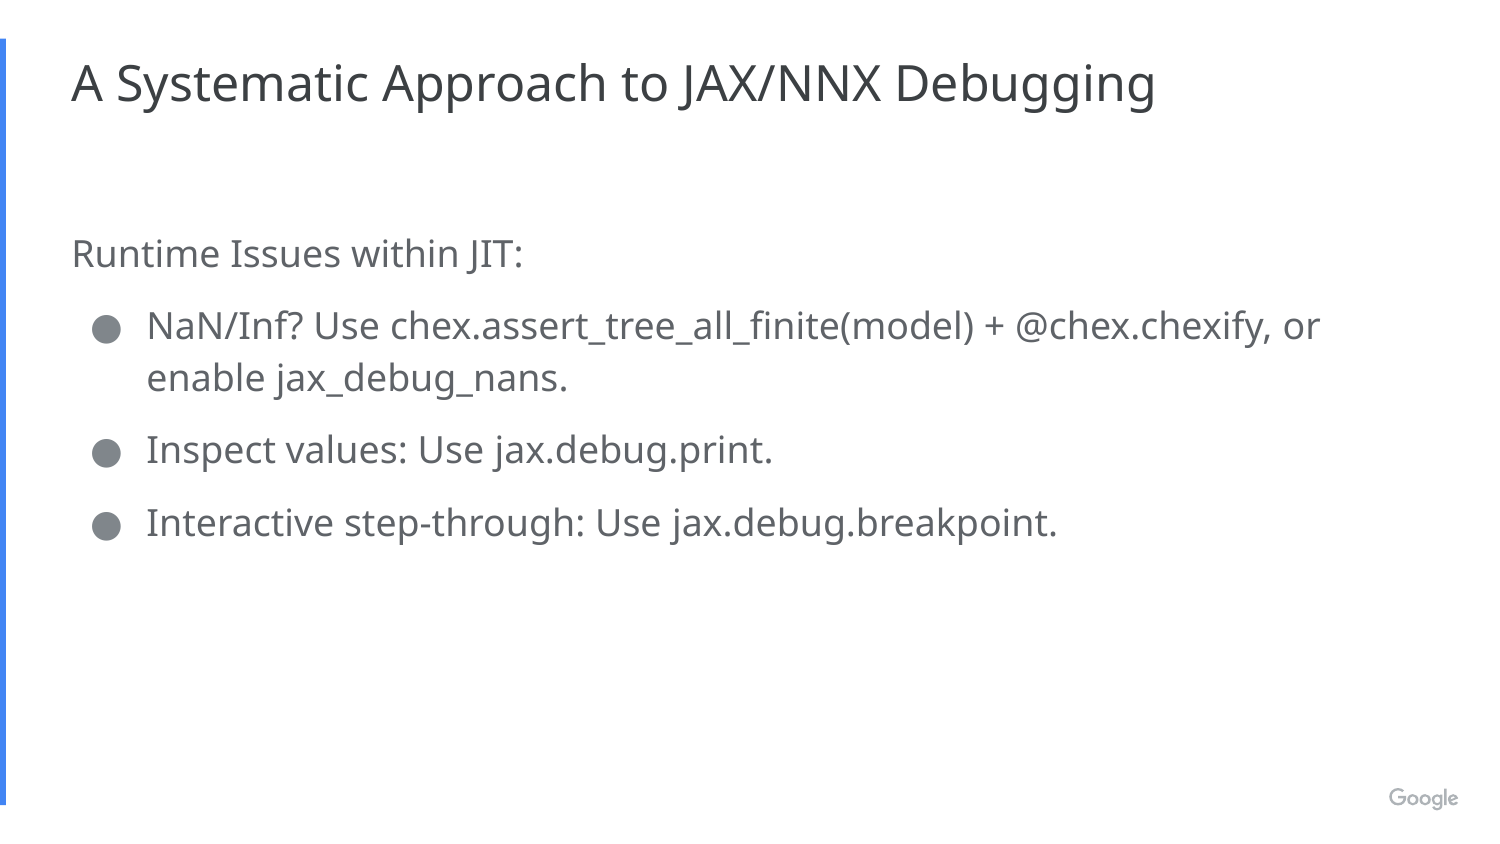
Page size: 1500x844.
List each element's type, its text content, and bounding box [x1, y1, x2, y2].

title A Systematic Approach to JAX/NNX Debugging [56, 43, 1398, 215]
list Runtime Issues within JIT: NaN/Inf? Use chex.assert_tree_all_finite(model) + @chex.chexify, or enable jax_debug_nans. Inspect values: Use jax.debug.print. Interactive step-through: Use jax.debug.breakpoint. [56, 207, 1416, 713]
